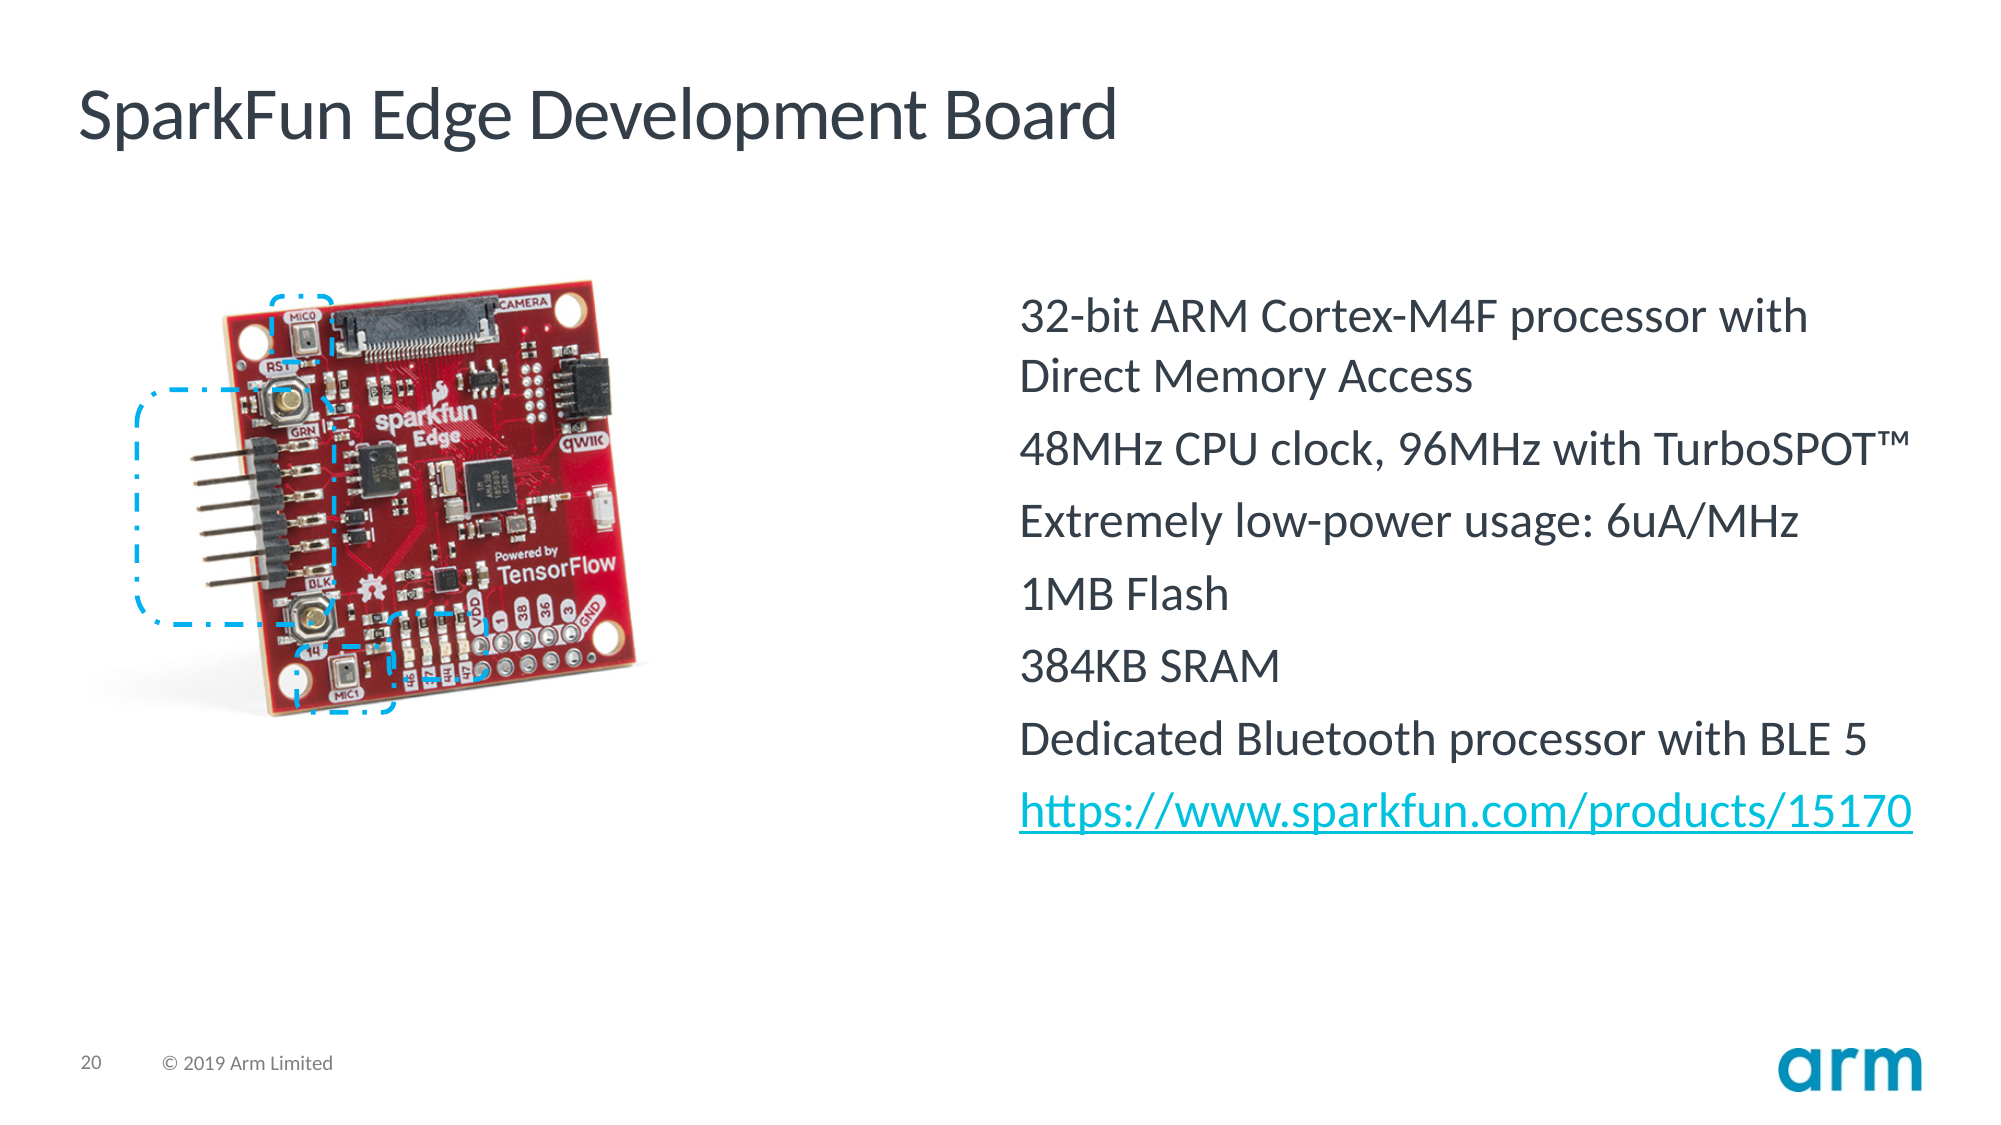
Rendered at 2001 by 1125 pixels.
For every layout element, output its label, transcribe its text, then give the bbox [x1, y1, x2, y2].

picture [1778, 1048, 1794, 1067]
picture [1803, 1048, 1922, 1092]
picture [1911, 1048, 1922, 1062]
picture [1778, 1072, 1794, 1092]
picture [1788, 1056, 1812, 1083]
title SparkFun Edge Development Board [78, 78, 1922, 186]
picture [68, 169, 724, 825]
picture [1889, 1048, 1903, 1053]
list 32-bit ARM Cortex-M4F processor with Direct Memory Access 48MHz CPU clock, 96MHz with TurboSPOT™ Extremely low-power usage: 6uA/MHz 1MB Flash 384KB SRAM Dedicated Bluetooth processor with BLE 5 https://www.sparkfun.com/products/15170 [1019, 282, 1932, 892]
